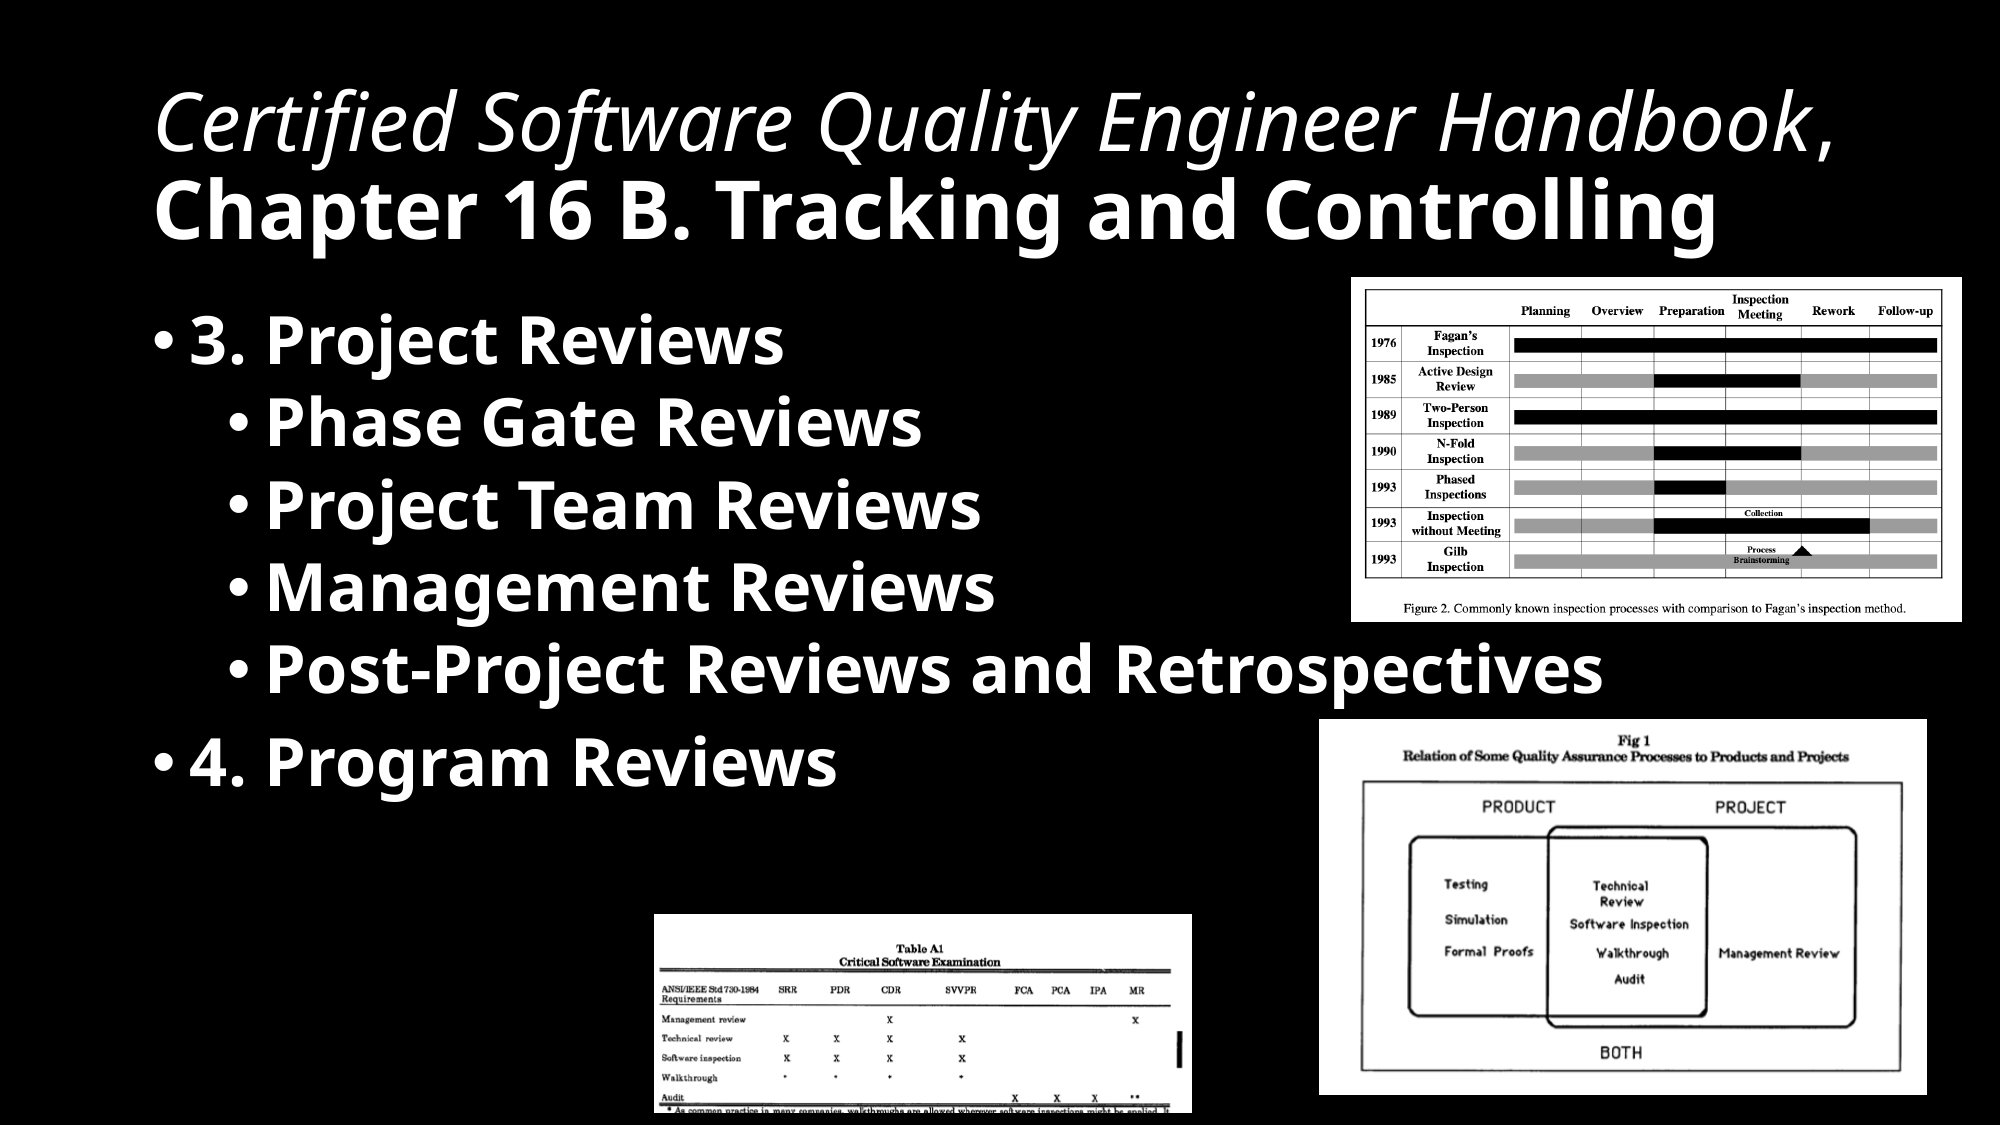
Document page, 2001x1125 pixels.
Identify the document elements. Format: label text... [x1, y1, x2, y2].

list 3. Project Reviews Phase Gate Reviews Project Team Reviews Management Reviews Post-Project Reviews and Retrospectives 4. Program Reviews [137, 299, 1863, 1014]
picture [1319, 719, 1927, 1095]
picture [1351, 277, 1962, 622]
picture [654, 914, 1192, 1113]
title Certified Software Quality Engineer Handbook, Chapter 16 B. Tracking and Controlling [137, 59, 1863, 278]
